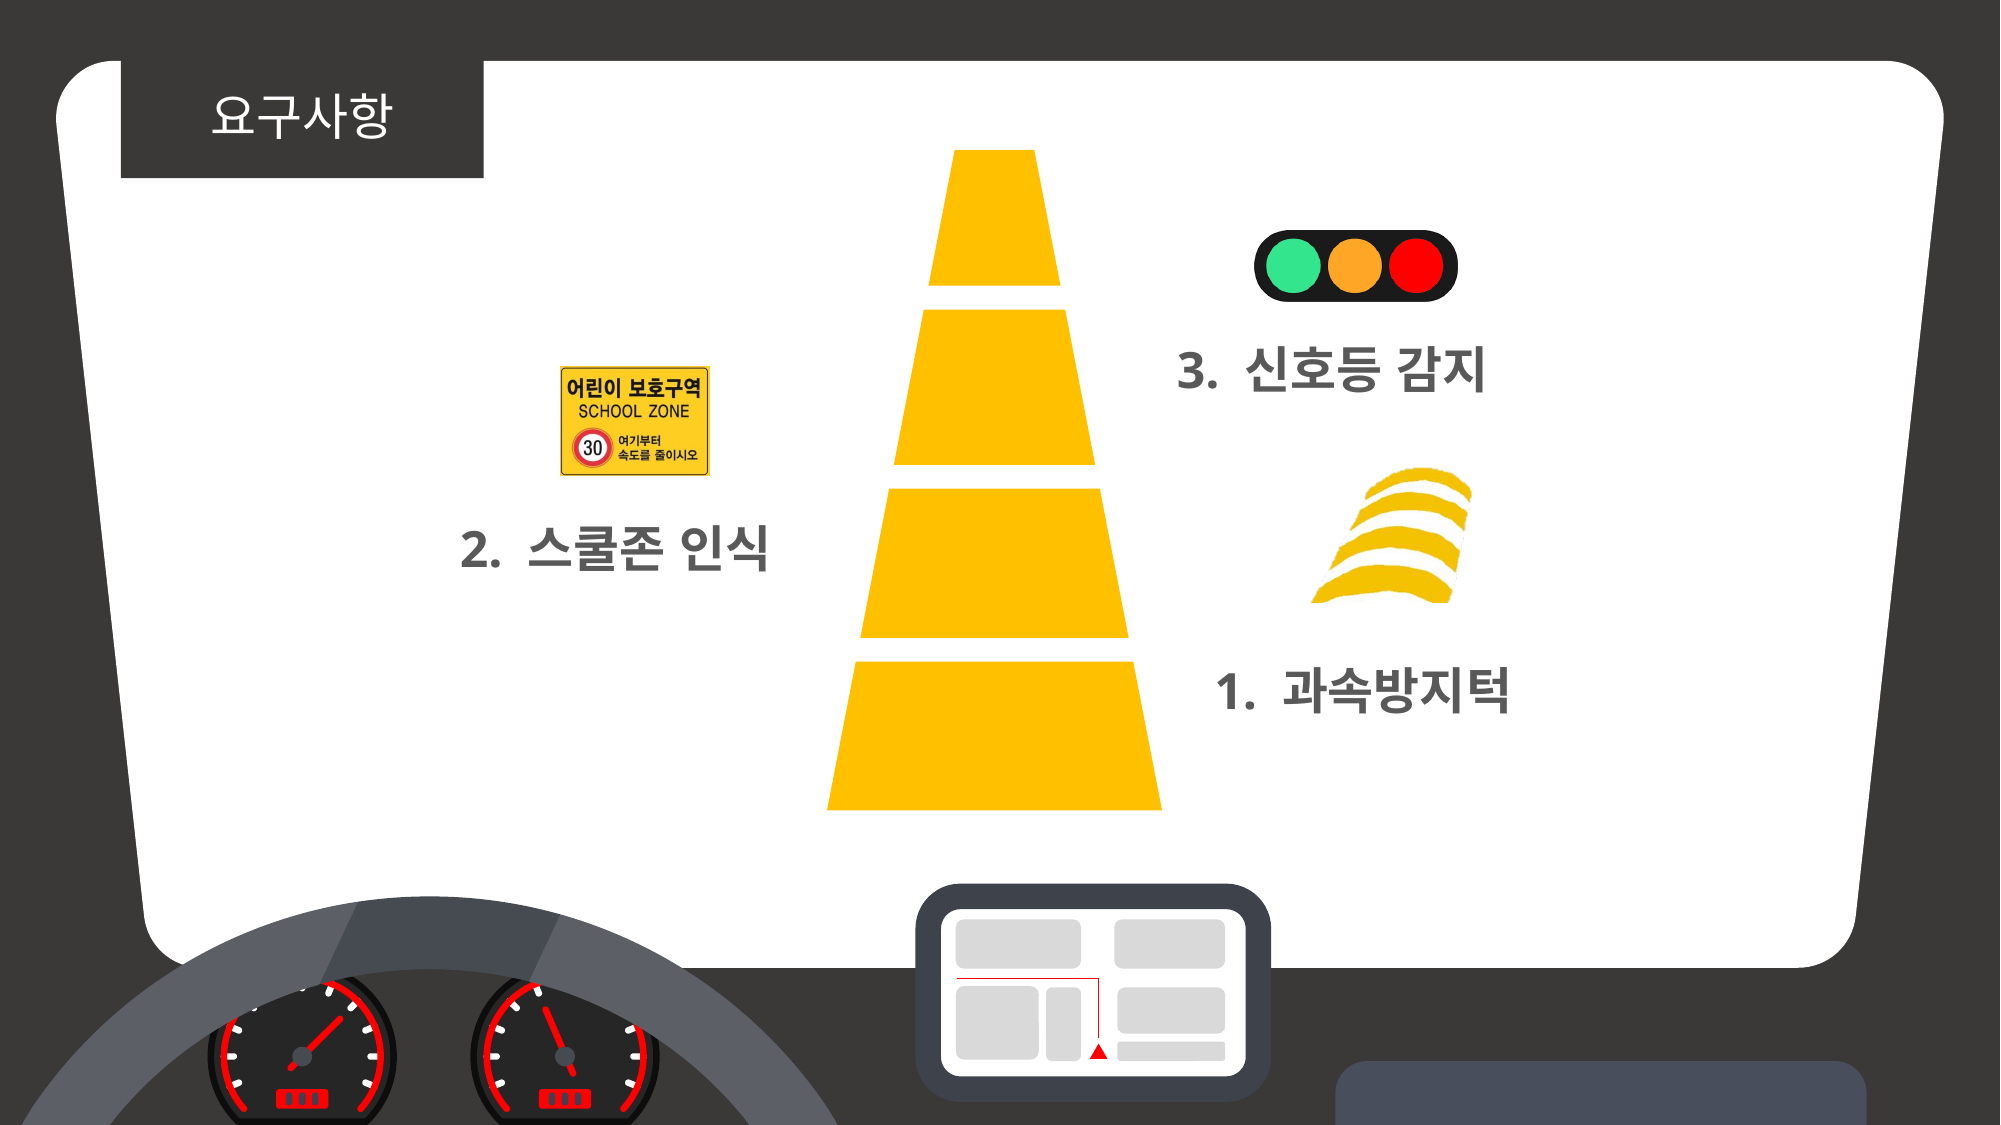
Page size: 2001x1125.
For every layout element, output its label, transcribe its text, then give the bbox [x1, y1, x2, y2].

text_box [892, 308, 1097, 466]
picture [1283, 452, 1524, 603]
picture [1254, 230, 1458, 302]
picture [560, 366, 710, 476]
text_box 3. 신호등 감지 [1162, 301, 1779, 407]
text_box [927, 148, 1062, 287]
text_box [21, 896, 1867, 1125]
text_box 요구사항 [120, 52, 485, 179]
text_box 2. 스쿨존 인식 [183, 480, 801, 585]
text_box [113, 117, 1887, 896]
text_box 1. 과속방지턱 [1199, 622, 1817, 727]
text_box [825, 660, 1164, 812]
text_box [859, 487, 1130, 639]
